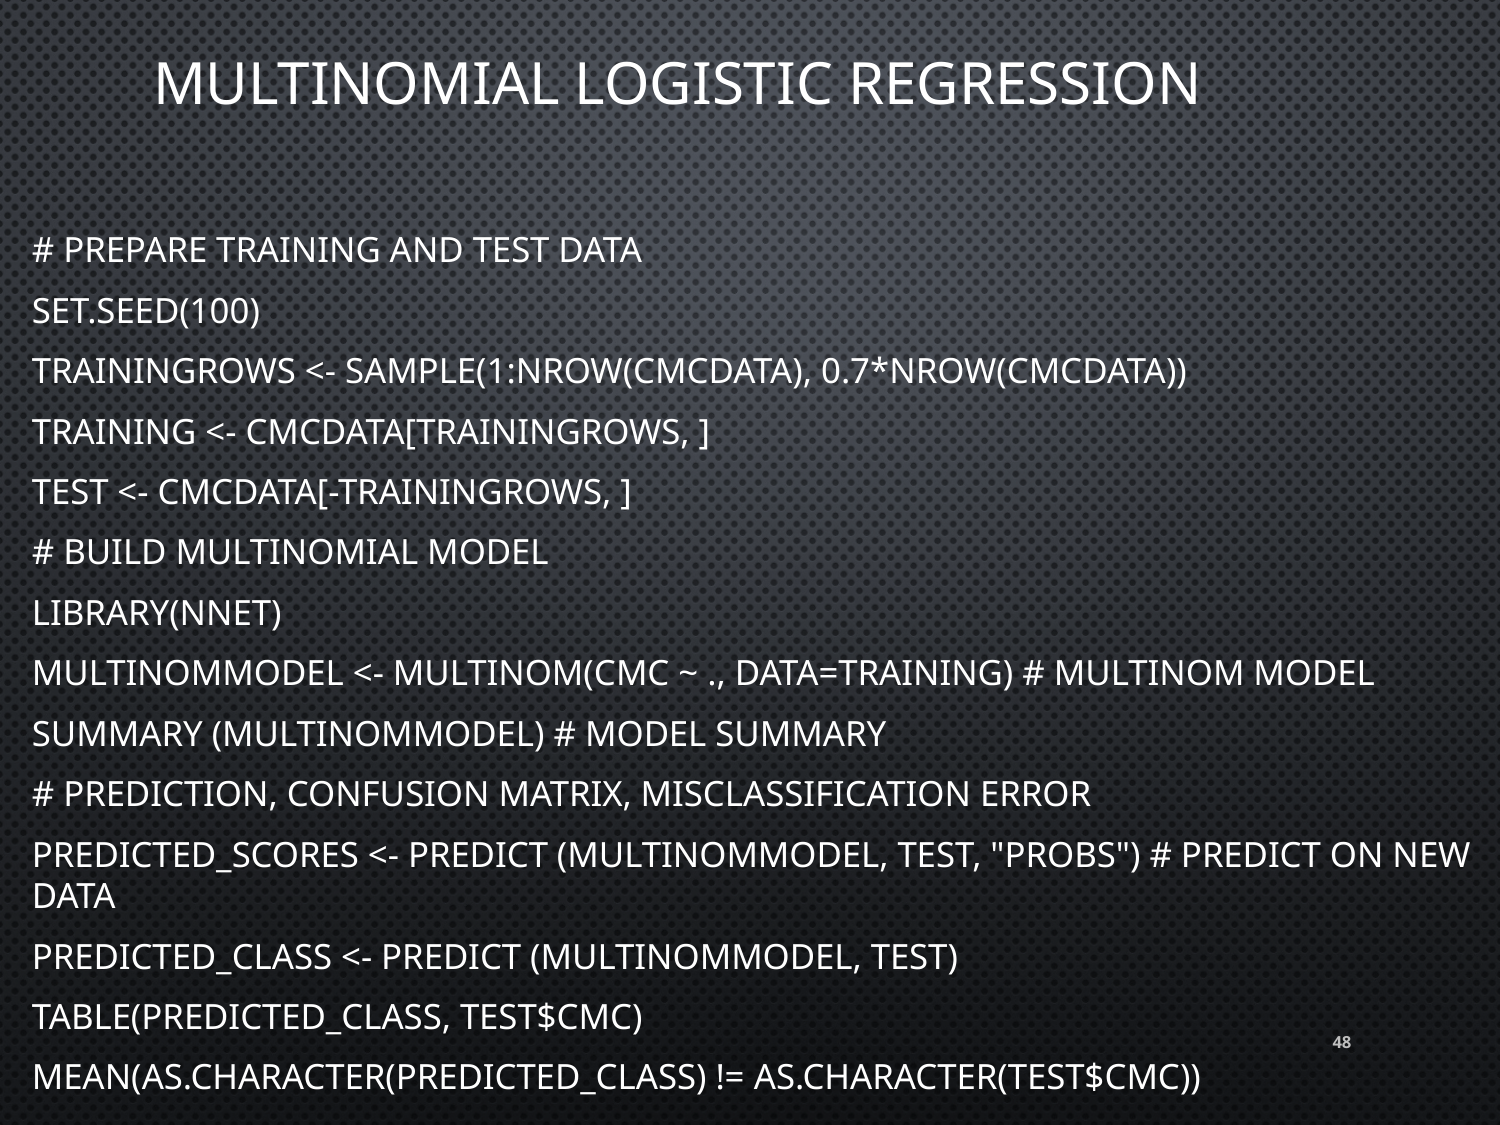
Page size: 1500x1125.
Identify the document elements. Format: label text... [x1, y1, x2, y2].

list # Prepare Training and Test Data set.seed(100) trainingRows <- sample(1:nrow(cmcData), 0.7*nrow(cmcData)) training <- cmcData[trainingRows, ] test <- cmcData[-trainingRows, ] # Build multinomial model library(nnet) multinomModel <- multinom(cmc ~ ., data=training) # multinom Model summary (multinomModel) # model summary # Prediction, confusion matrix, misclassification error predicted_scores <- predict (multinomModel, test, "probs") # predict on new data predicted_class <- predict (multinomModel, test) table(predicted_class, test$cmc) mean(as.character(predicted_class) != as.character(test$cmc)) [16, 160, 1492, 1113]
slide_number 48 [1298, 1013, 1367, 1074]
title Multinomial logistic regression [138, 37, 1371, 125]
